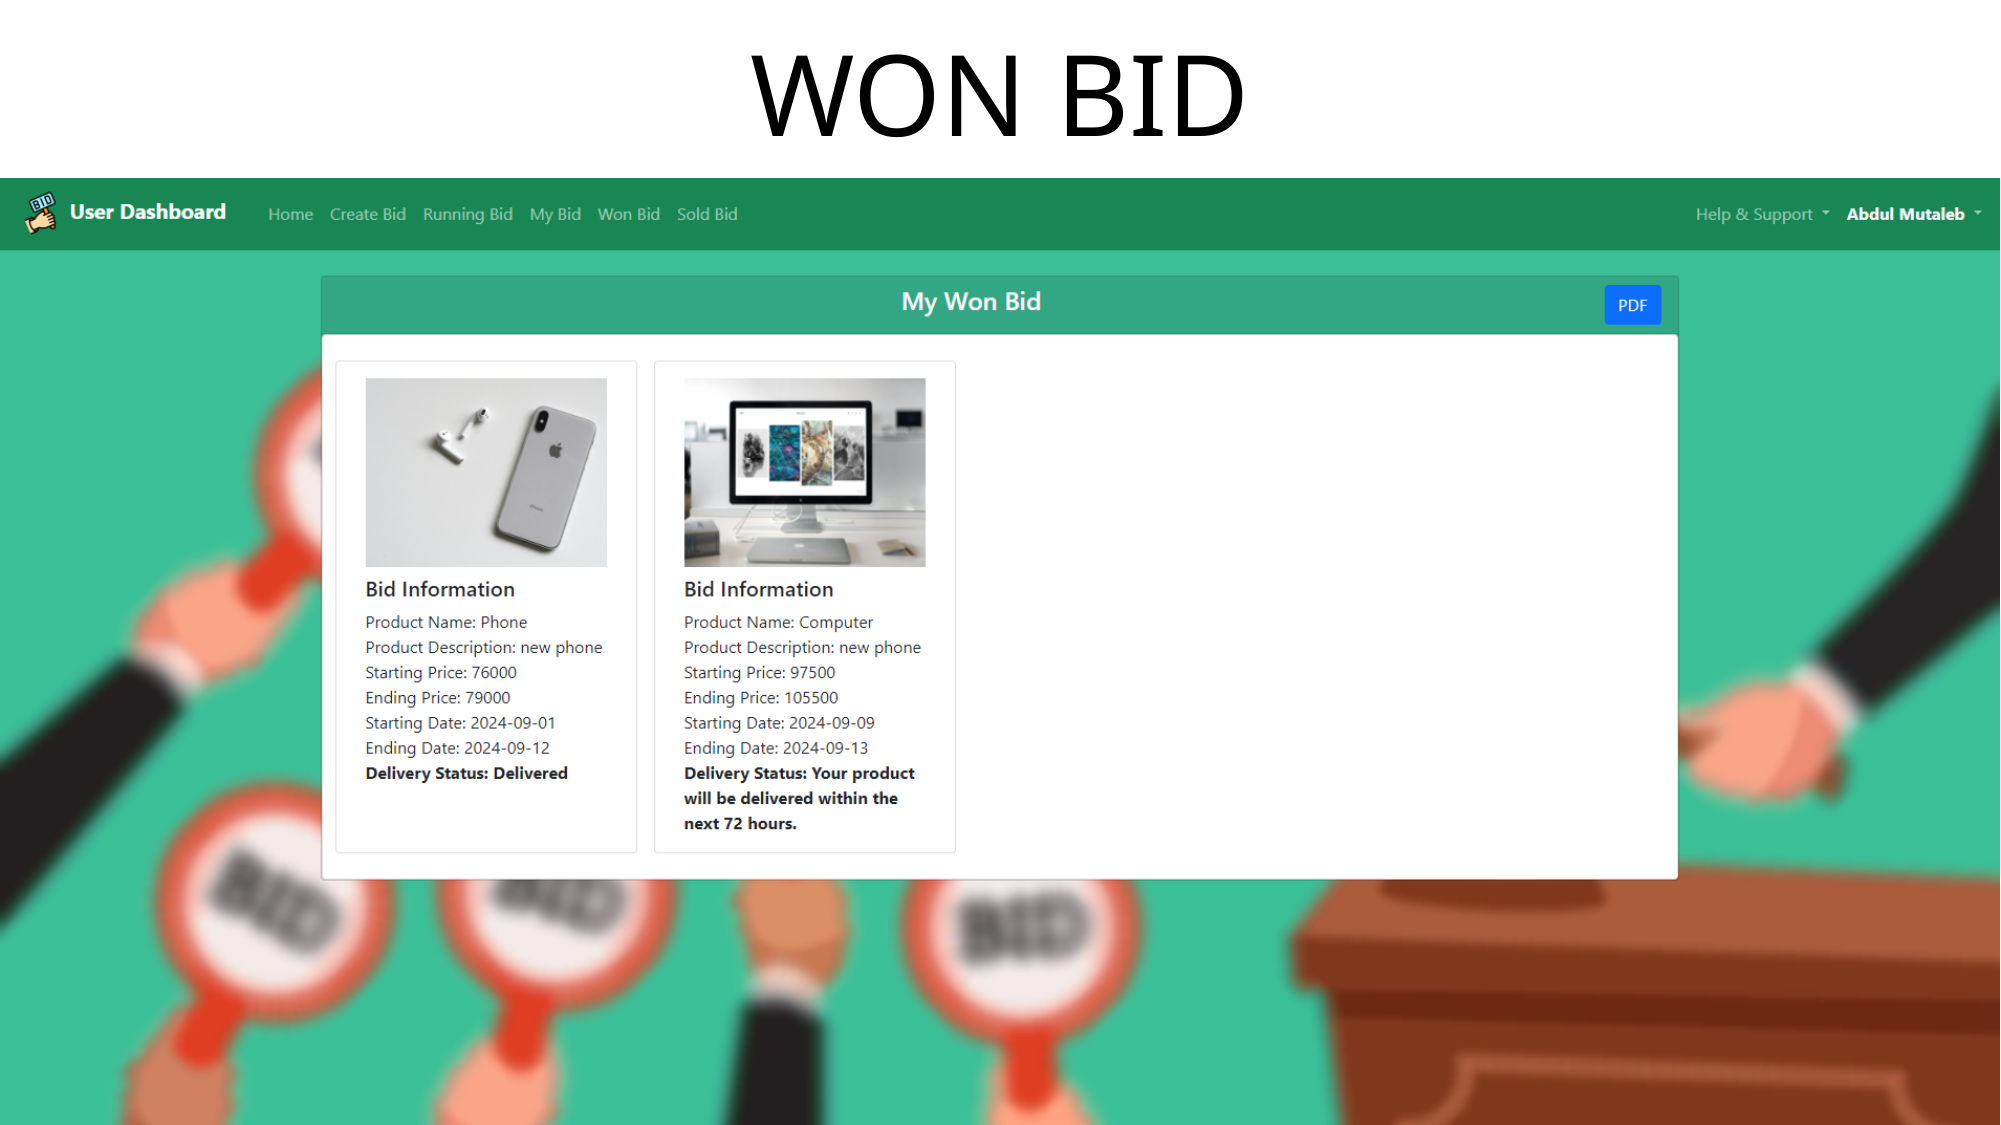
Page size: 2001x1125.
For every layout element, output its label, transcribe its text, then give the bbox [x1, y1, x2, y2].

picture [0, 178, 1998, 1123]
title Won Bid [174, 0, 1825, 177]
